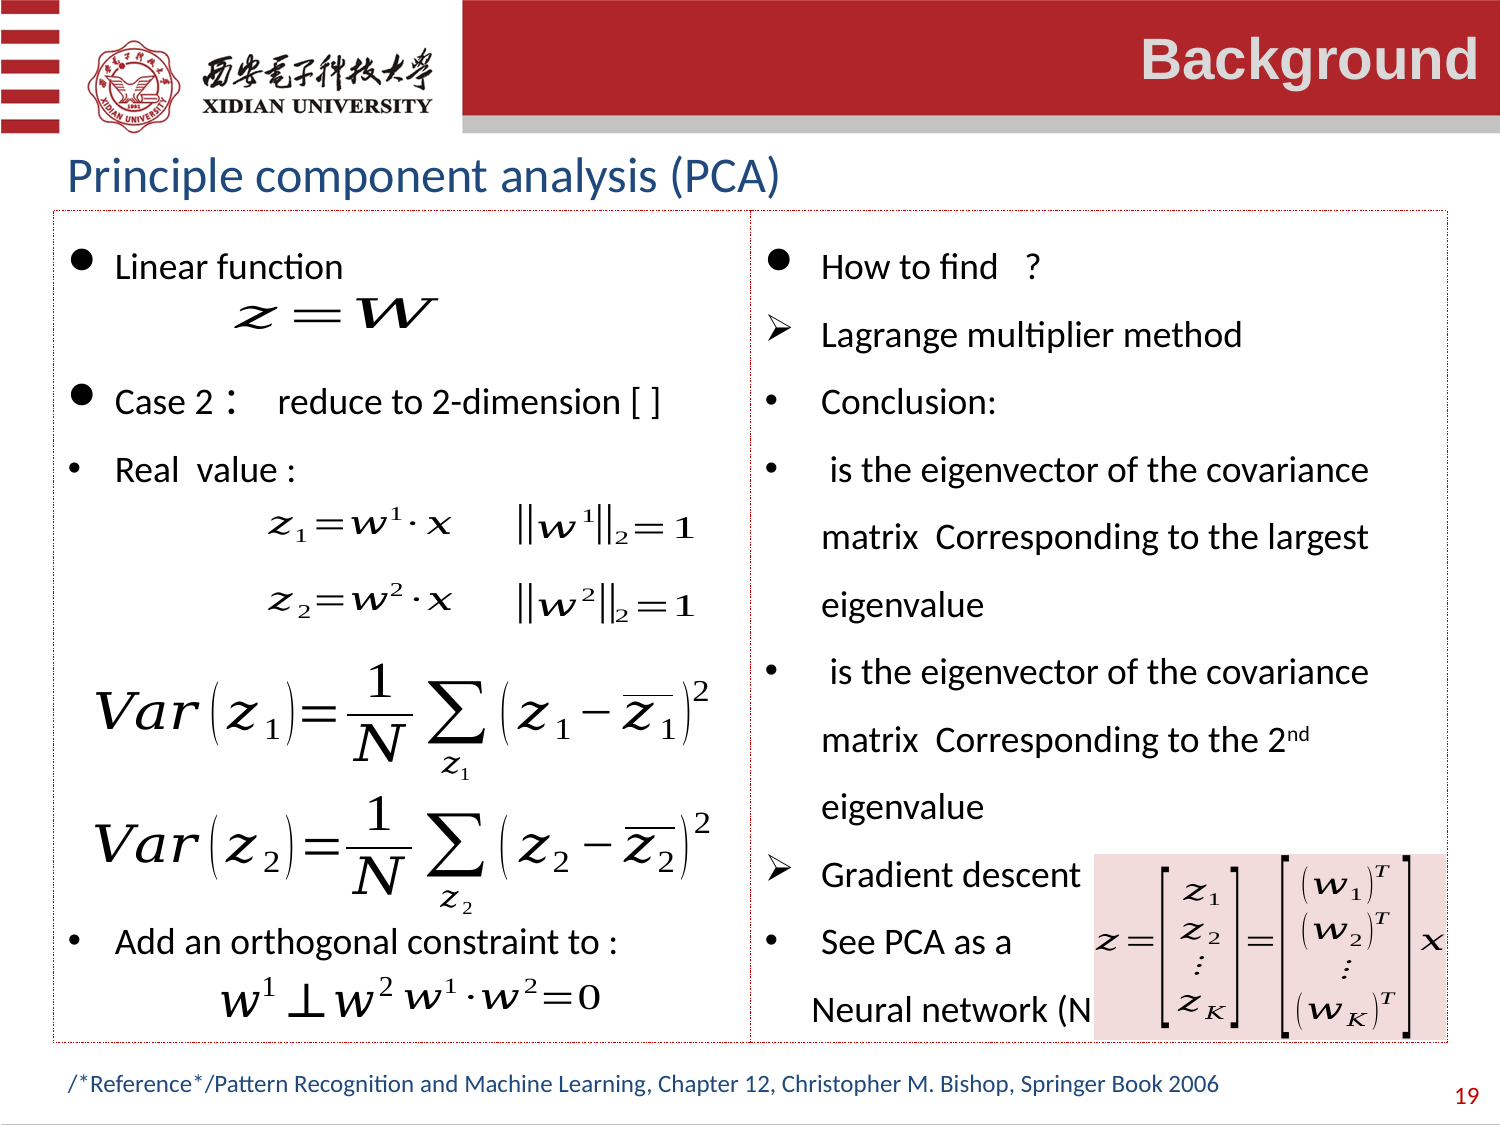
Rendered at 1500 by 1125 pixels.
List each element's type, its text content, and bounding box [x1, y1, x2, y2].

text_box /*Reference*/Pattern Recognition and Machine Learning, Chapter 12, Christopher M. Bishop, Springer Book 2006 [53, 1043, 1447, 1105]
slide_number 19 [1144, 1064, 1495, 1125]
text_box Background [466, 19, 1499, 102]
text_box [751, 210, 1449, 1043]
text_box Principle component analysis (PCA) [53, 148, 1447, 210]
text_box [51, 208, 749, 1045]
picture [0, 0, 1500, 1125]
